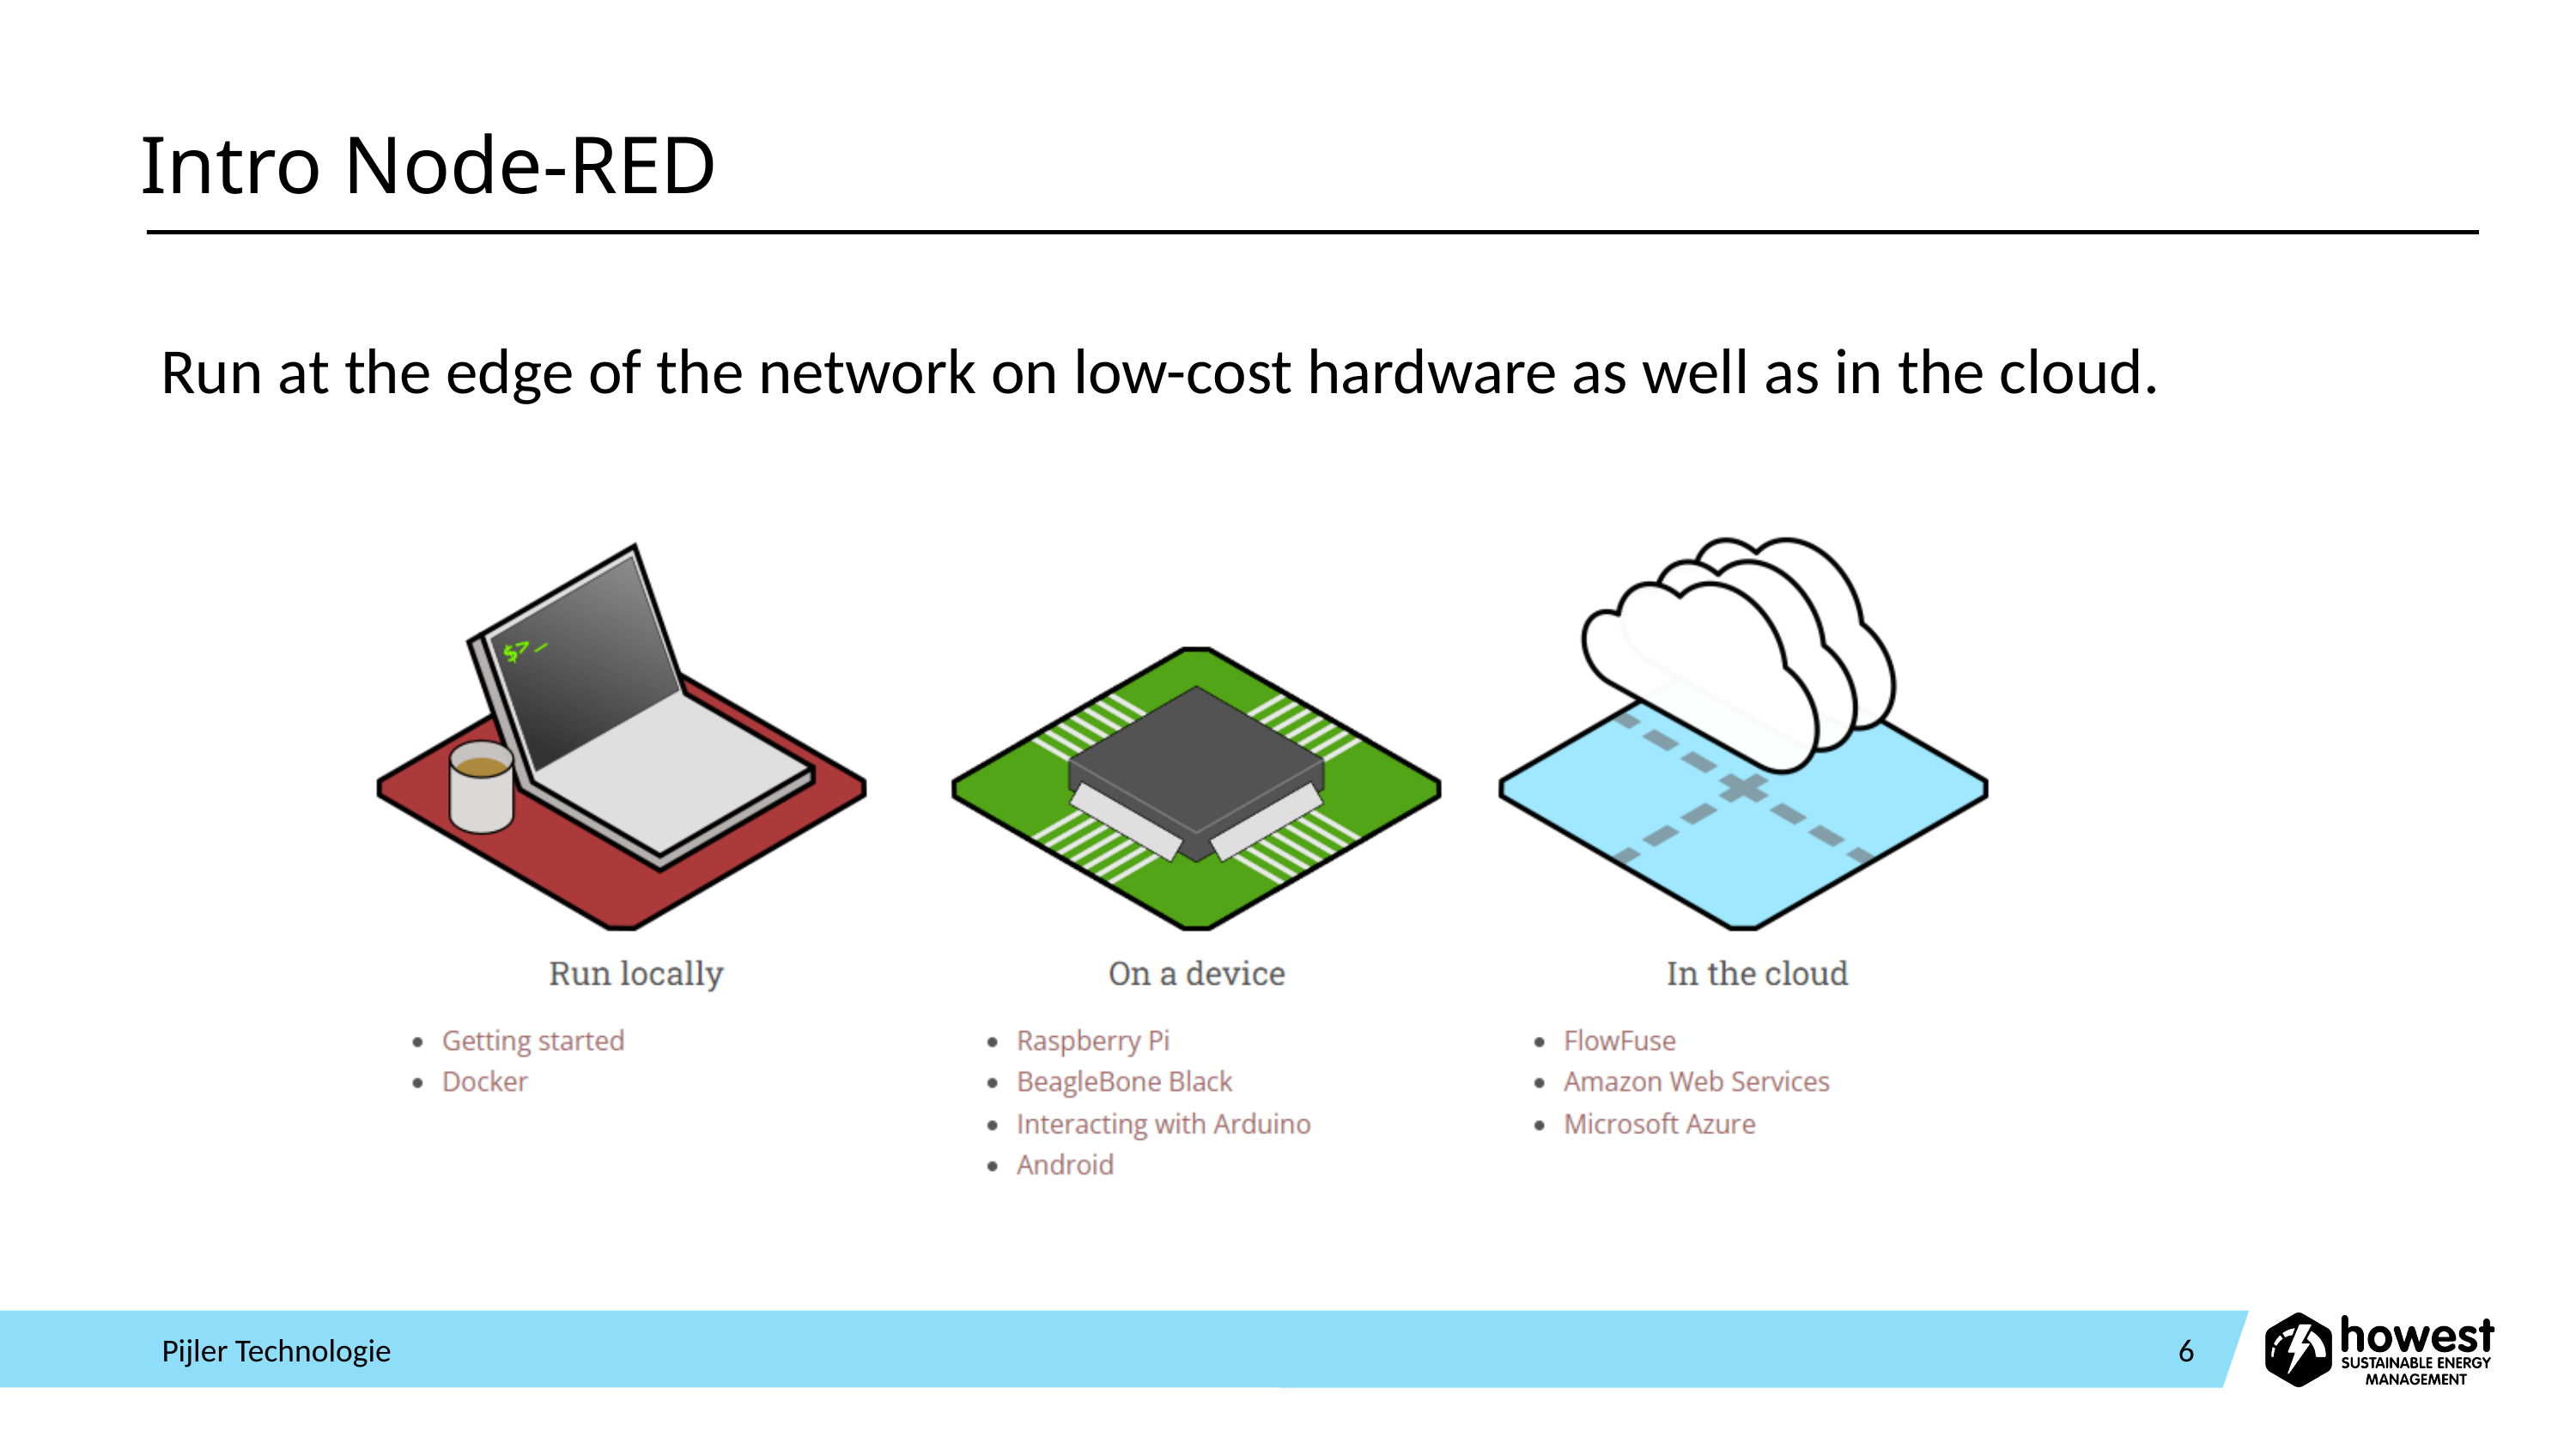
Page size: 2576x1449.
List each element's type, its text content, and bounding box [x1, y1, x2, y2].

list Run at the edge of the network on low-cost hardware as well as in the cloud. [148, 331, 2483, 472]
slide_number Pijler Technologie [149, 1310, 729, 1388]
slide_number 6 [1676, 1310, 2208, 1388]
picture [2265, 1313, 2495, 1387]
title Intro Node-RED [140, 124, 2476, 215]
picture [315, 512, 2092, 1203]
